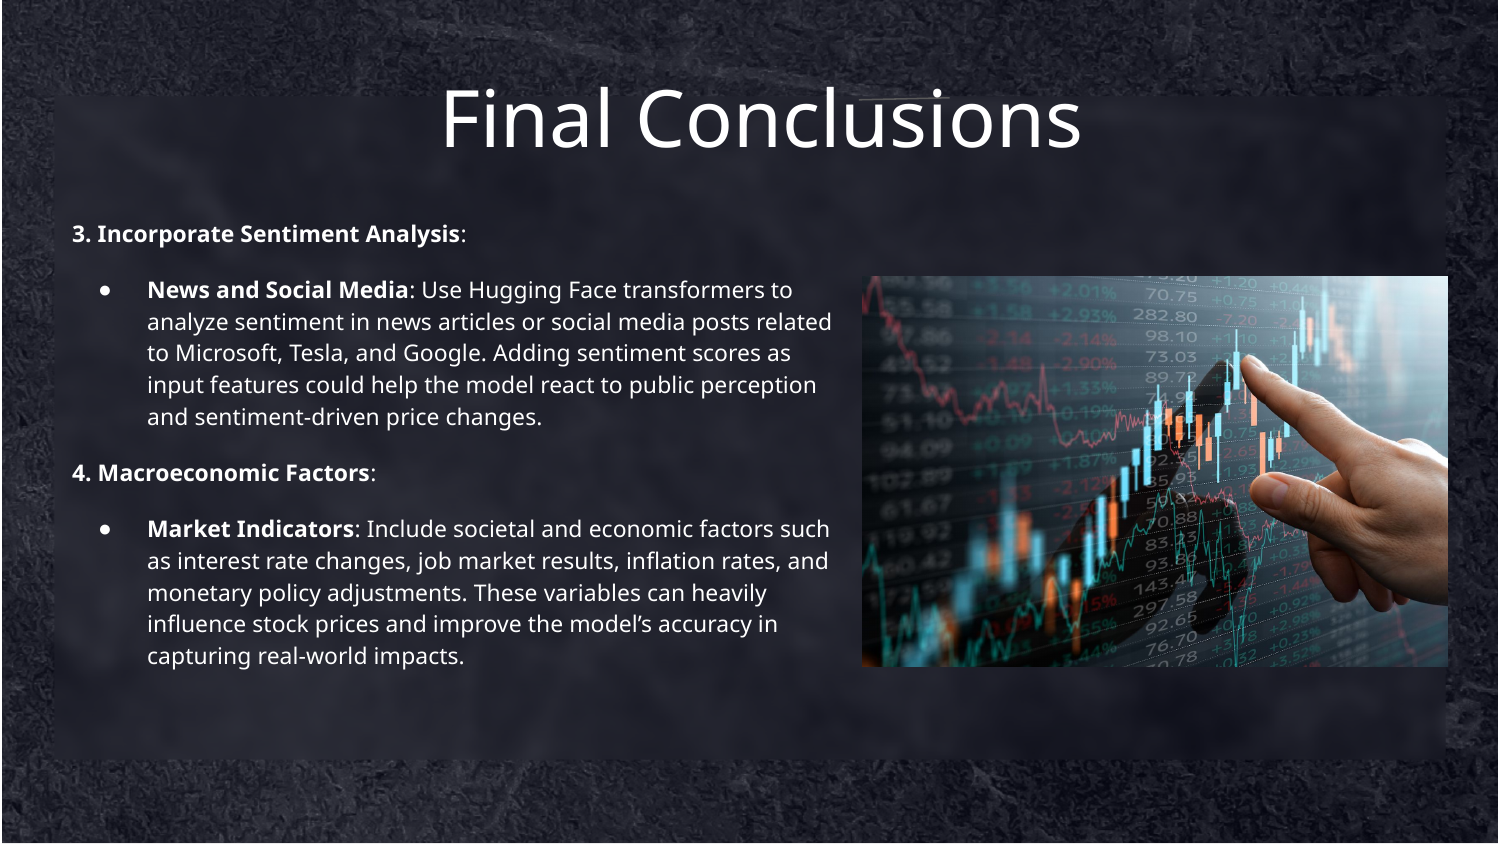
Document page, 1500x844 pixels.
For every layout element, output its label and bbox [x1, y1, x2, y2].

picture [1, 0, 1499, 844]
text_box [653, 97, 1303, 180]
